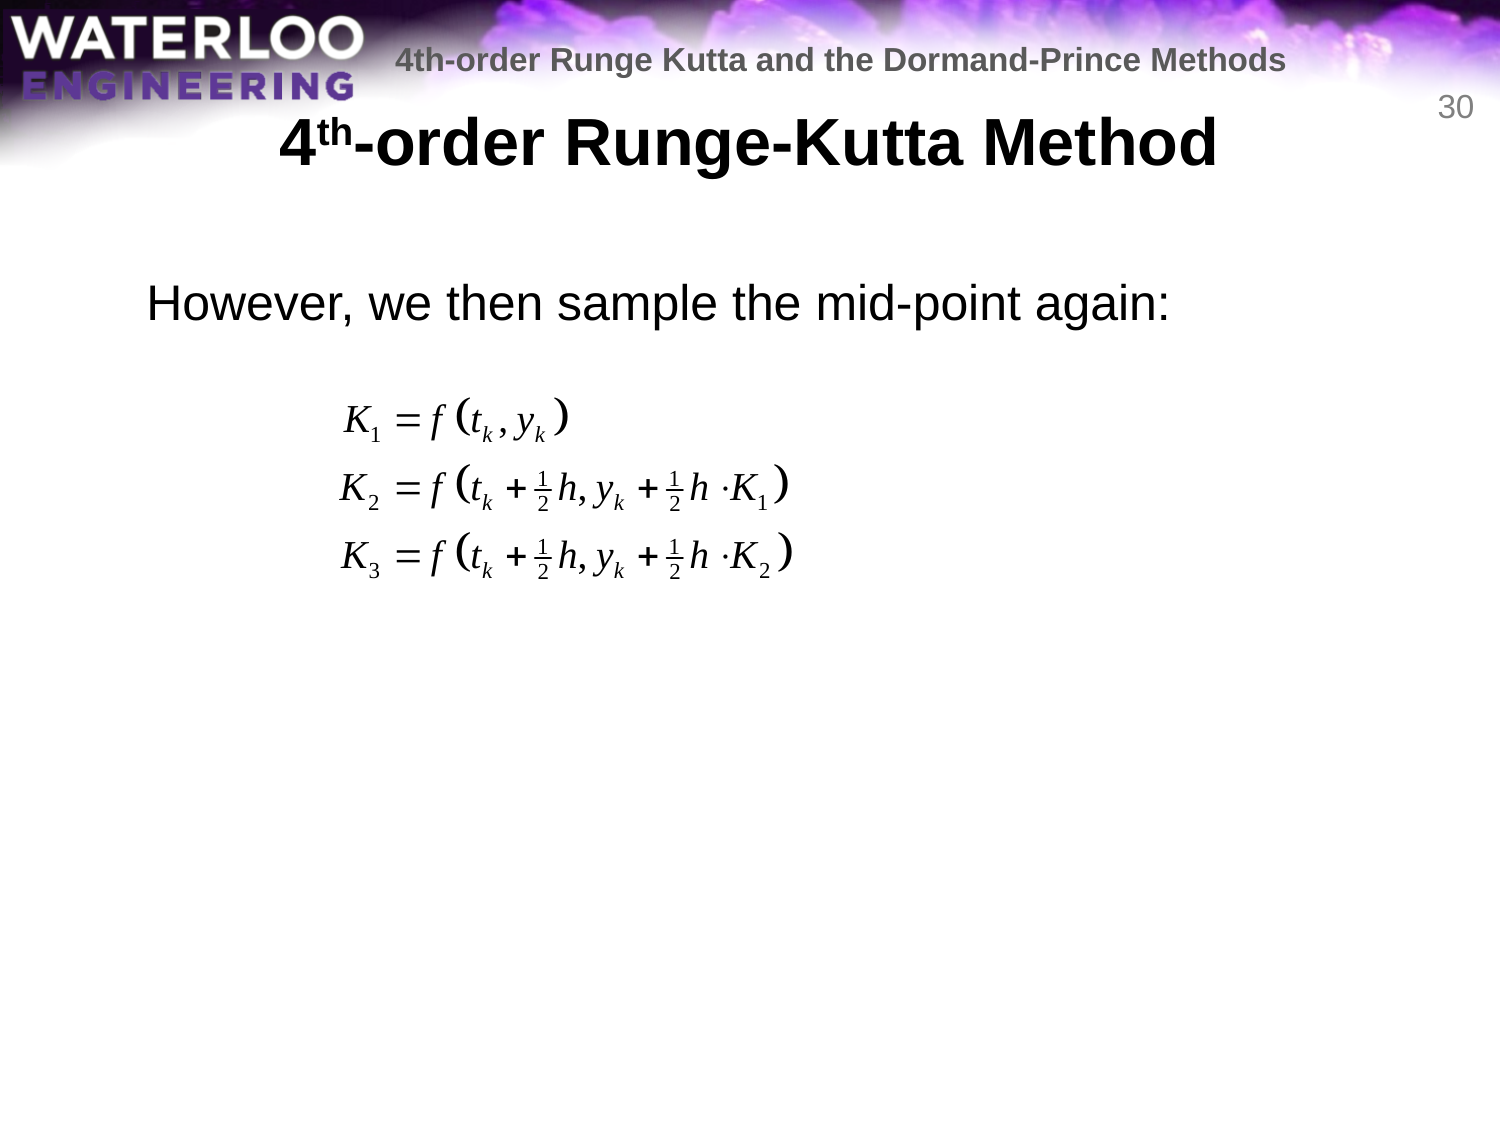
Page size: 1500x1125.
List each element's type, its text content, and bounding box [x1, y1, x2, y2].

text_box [331, 390, 796, 590]
list However, we then sample the mid-point again: [74, 262, 1426, 1020]
footer 4th-order Runge Kutta and the Dormand-Prince Methods [324, 31, 1303, 74]
picture [0, 0, 1500, 1125]
title 4th-order Runge-Kutta Method [74, 44, 1426, 233]
slide_number 30 [1360, 73, 1490, 134]
